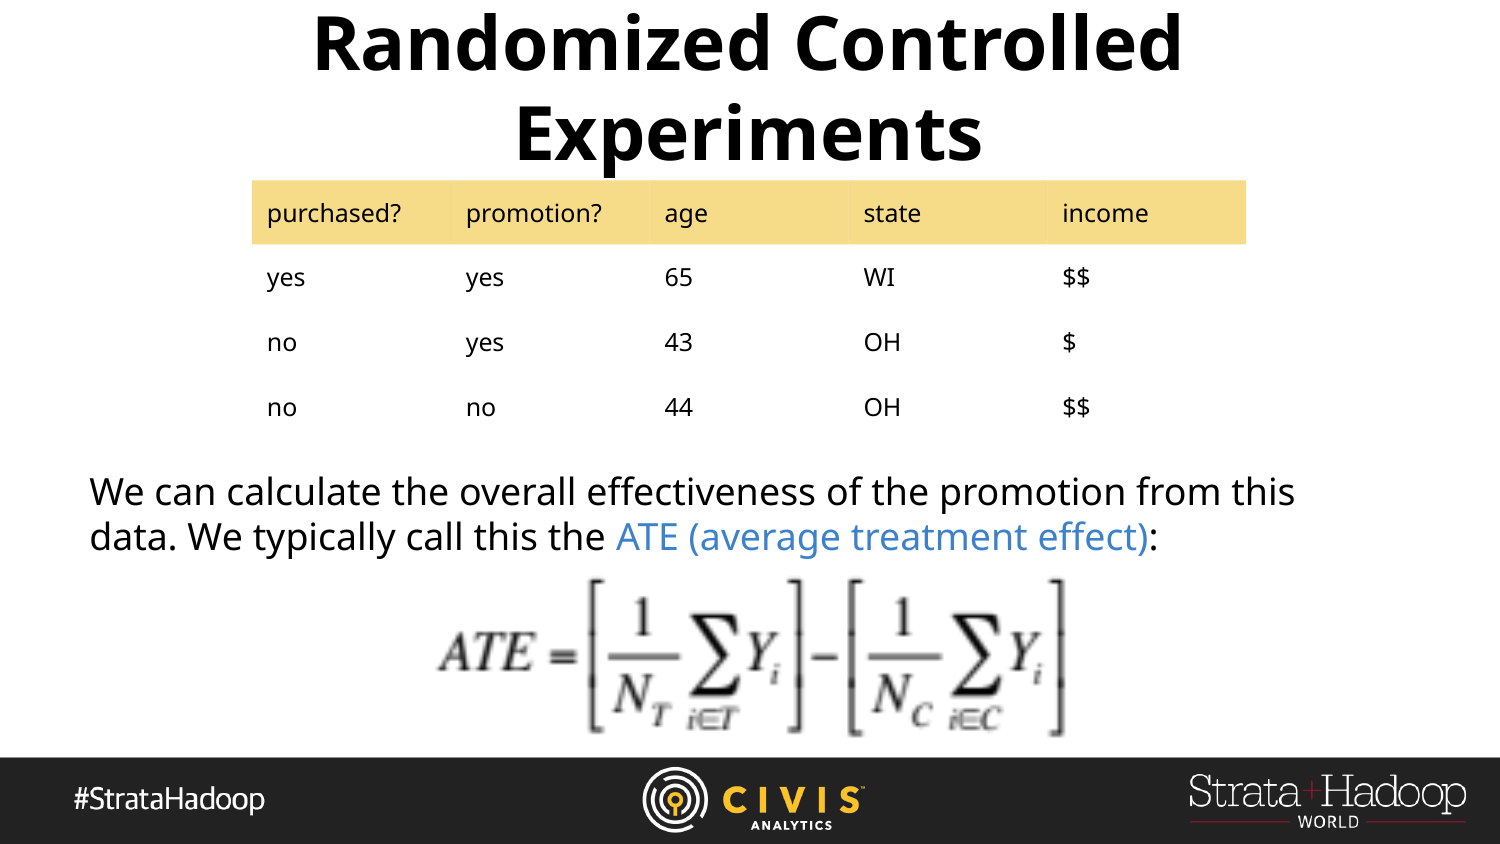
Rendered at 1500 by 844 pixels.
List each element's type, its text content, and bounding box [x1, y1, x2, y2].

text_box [430, 567, 1070, 738]
table_cell $$ [1047, 244, 1246, 309]
table_cell 65 [650, 244, 849, 309]
table_cell no [451, 374, 650, 439]
table_cell WI [849, 244, 1047, 309]
table_cell yes [451, 309, 650, 374]
table_cell 44 [650, 374, 849, 439]
table_cell $$ [1047, 374, 1246, 439]
table_header purchased? [252, 180, 451, 244]
text_box Randomized Controlled Experiments [74, 18, 1423, 153]
table_cell no [252, 309, 451, 374]
text_box We can calculate the overall effectiveness of the promotion from this data. We typically call this the ATE (average treatment effect): [74, 460, 1396, 566]
table_cell OH [849, 374, 1047, 439]
table_cell no [252, 374, 451, 439]
table_cell 43 [650, 309, 849, 374]
table_header promotion? [451, 180, 650, 244]
table_header age [650, 180, 849, 244]
table_cell $ [1047, 309, 1246, 374]
table_cell yes [252, 244, 451, 309]
table_header state [849, 180, 1047, 244]
table_cell yes [451, 244, 650, 309]
table_cell OH [849, 309, 1047, 374]
picture [0, 0, 1500, 844]
table_header income [1047, 180, 1246, 244]
